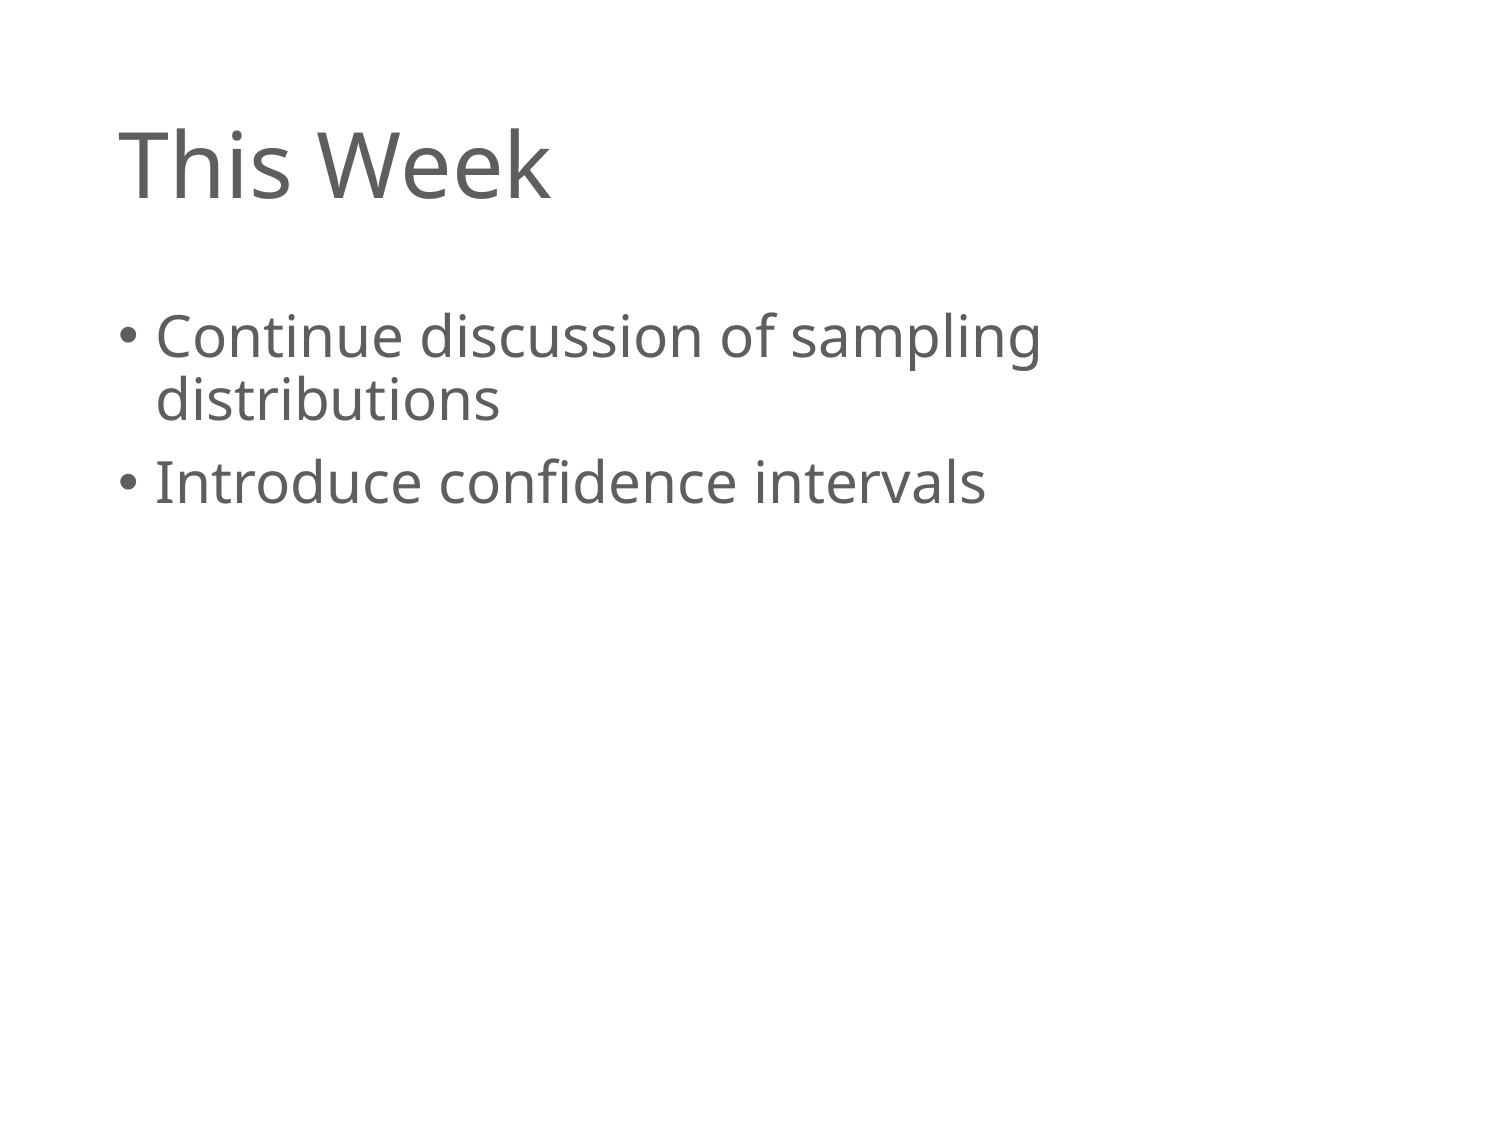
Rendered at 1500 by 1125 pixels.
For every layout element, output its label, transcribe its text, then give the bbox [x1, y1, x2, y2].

list Continue discussion of sampling distributions Introduce confidence intervals [103, 299, 1397, 1014]
title This Week [103, 59, 1397, 278]
